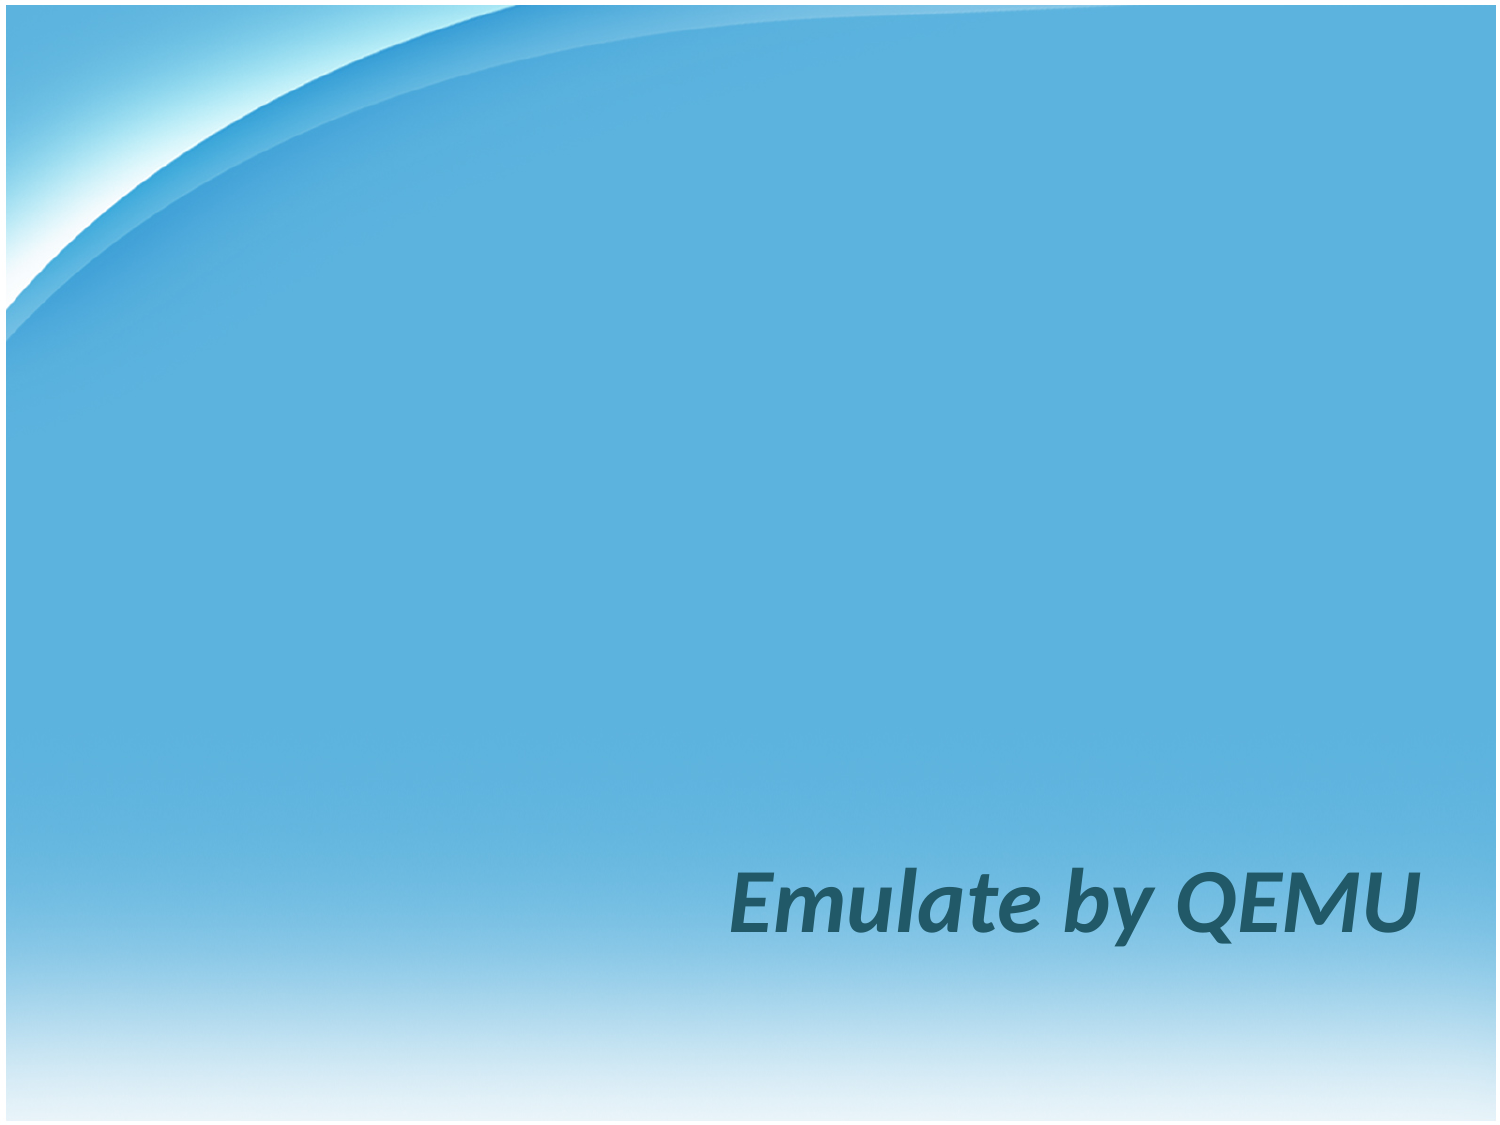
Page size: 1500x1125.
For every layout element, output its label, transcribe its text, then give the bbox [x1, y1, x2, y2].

picture [0, 0, 1500, 1125]
title Emulate by QEMU [87, 825, 1438, 968]
